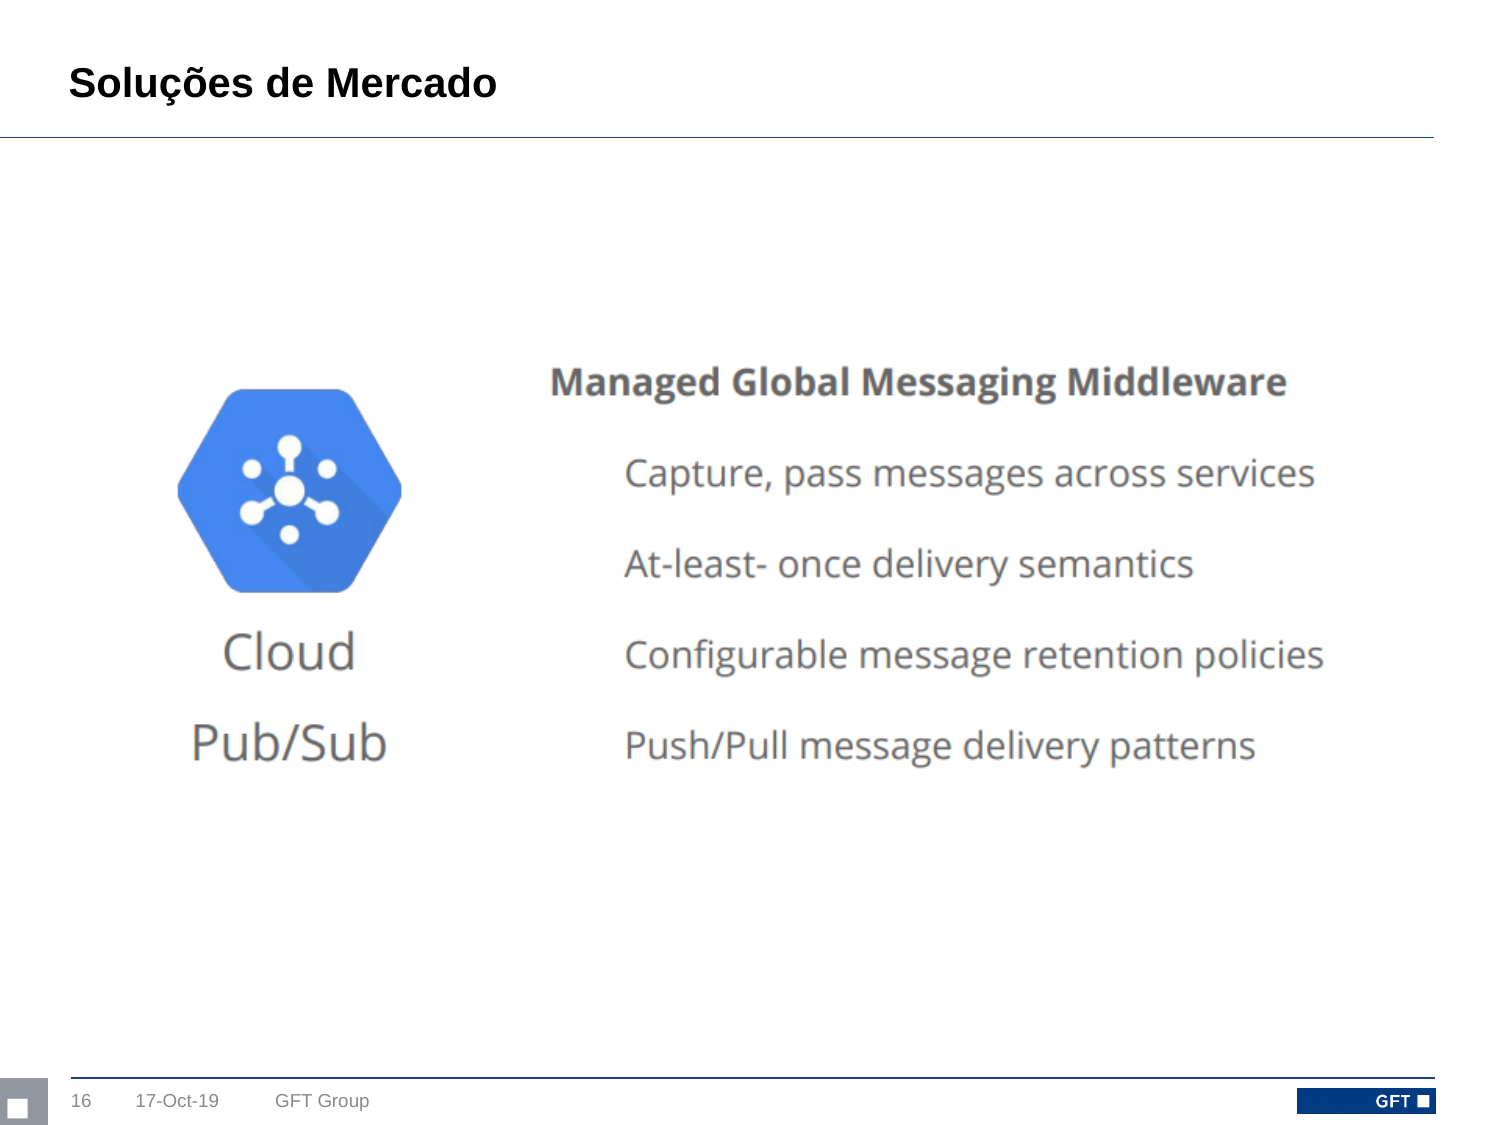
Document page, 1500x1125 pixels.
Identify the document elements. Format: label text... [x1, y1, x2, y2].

footer GFT Group [275, 1089, 991, 1113]
picture [149, 333, 1351, 792]
title Soluções de Mercado [68, 55, 1444, 109]
slide_number ‹#› [70, 1089, 130, 1113]
picture [0, 1078, 48, 1125]
slide_number 17-Oct-19 [135, 1089, 266, 1113]
picture [1297, 1088, 1436, 1114]
